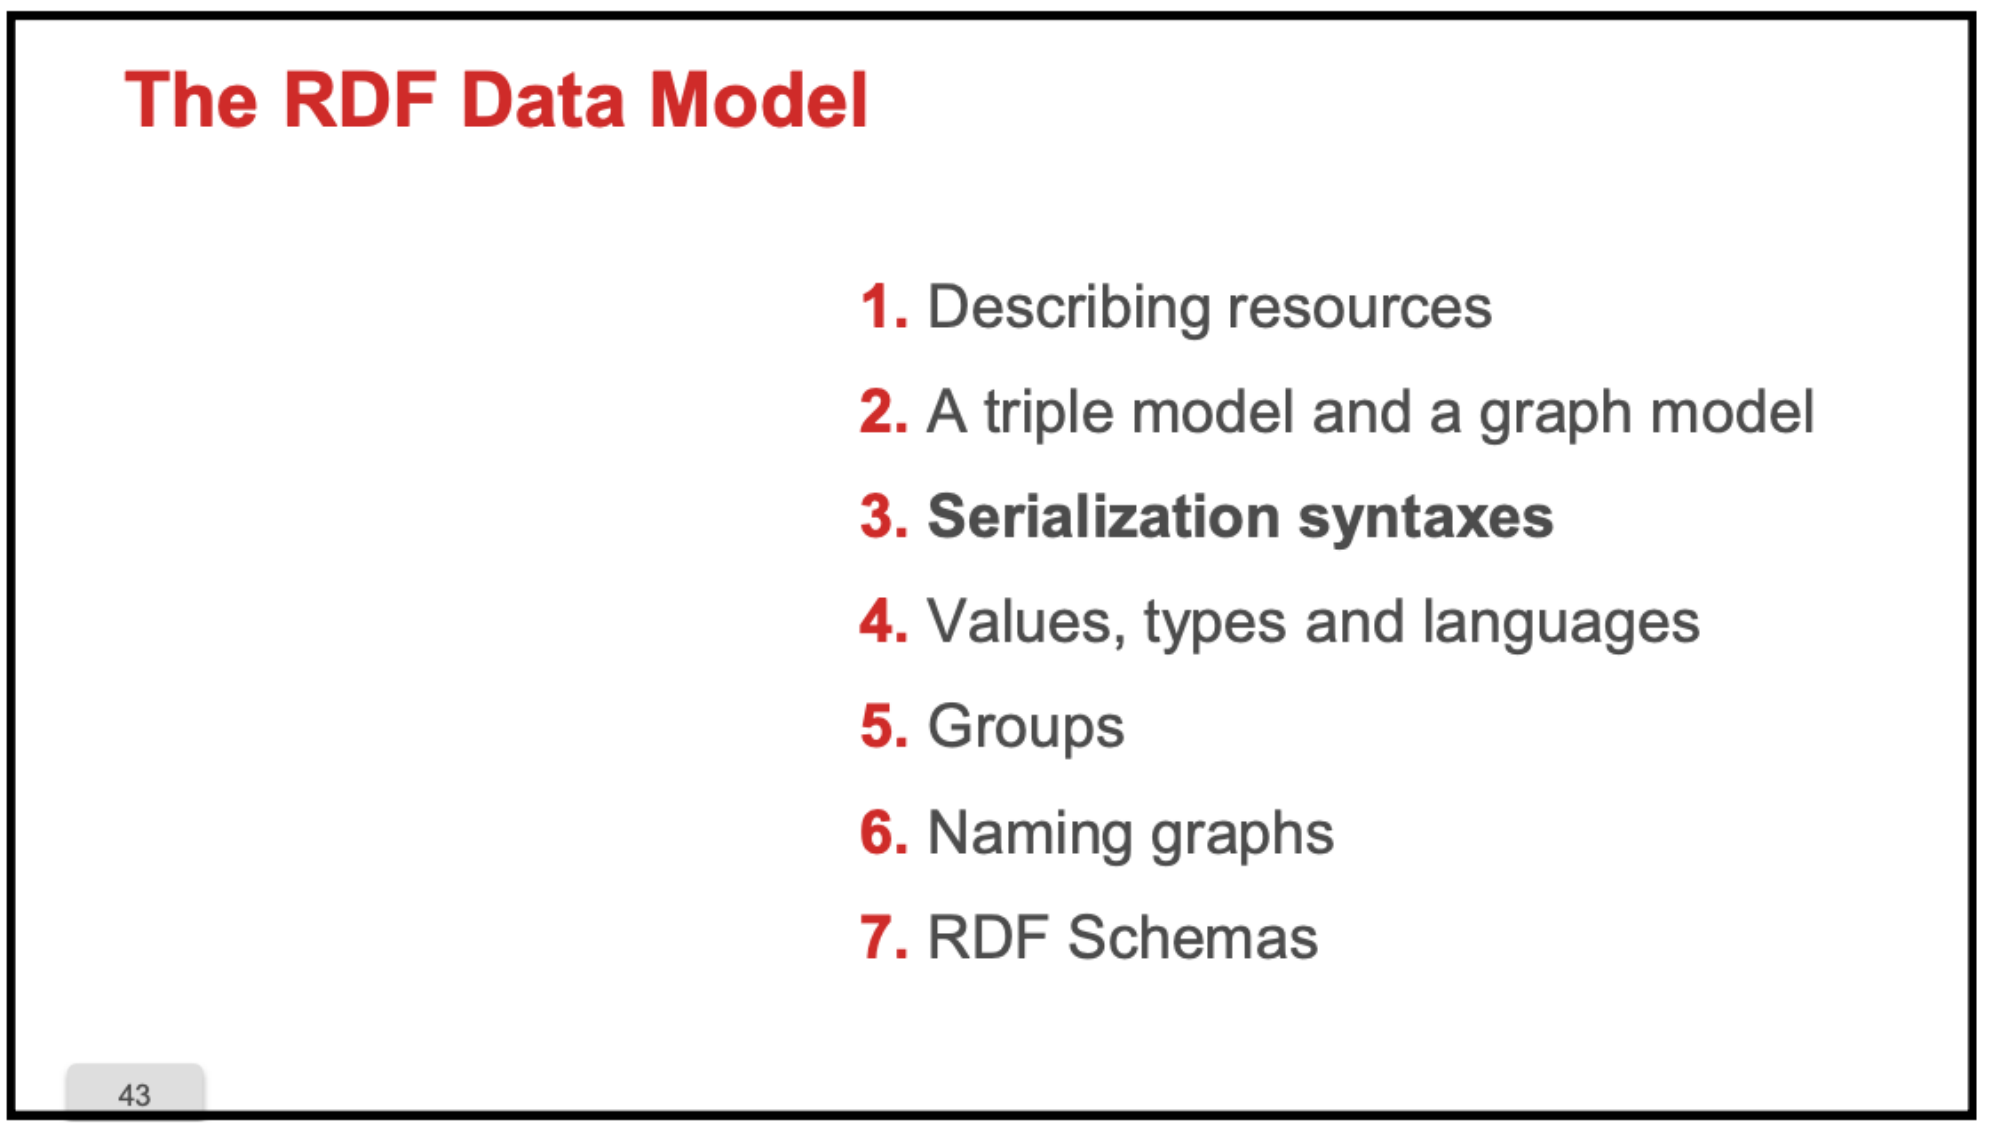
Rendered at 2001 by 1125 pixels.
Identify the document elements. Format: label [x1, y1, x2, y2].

list [0, 0, 2000, 1125]
